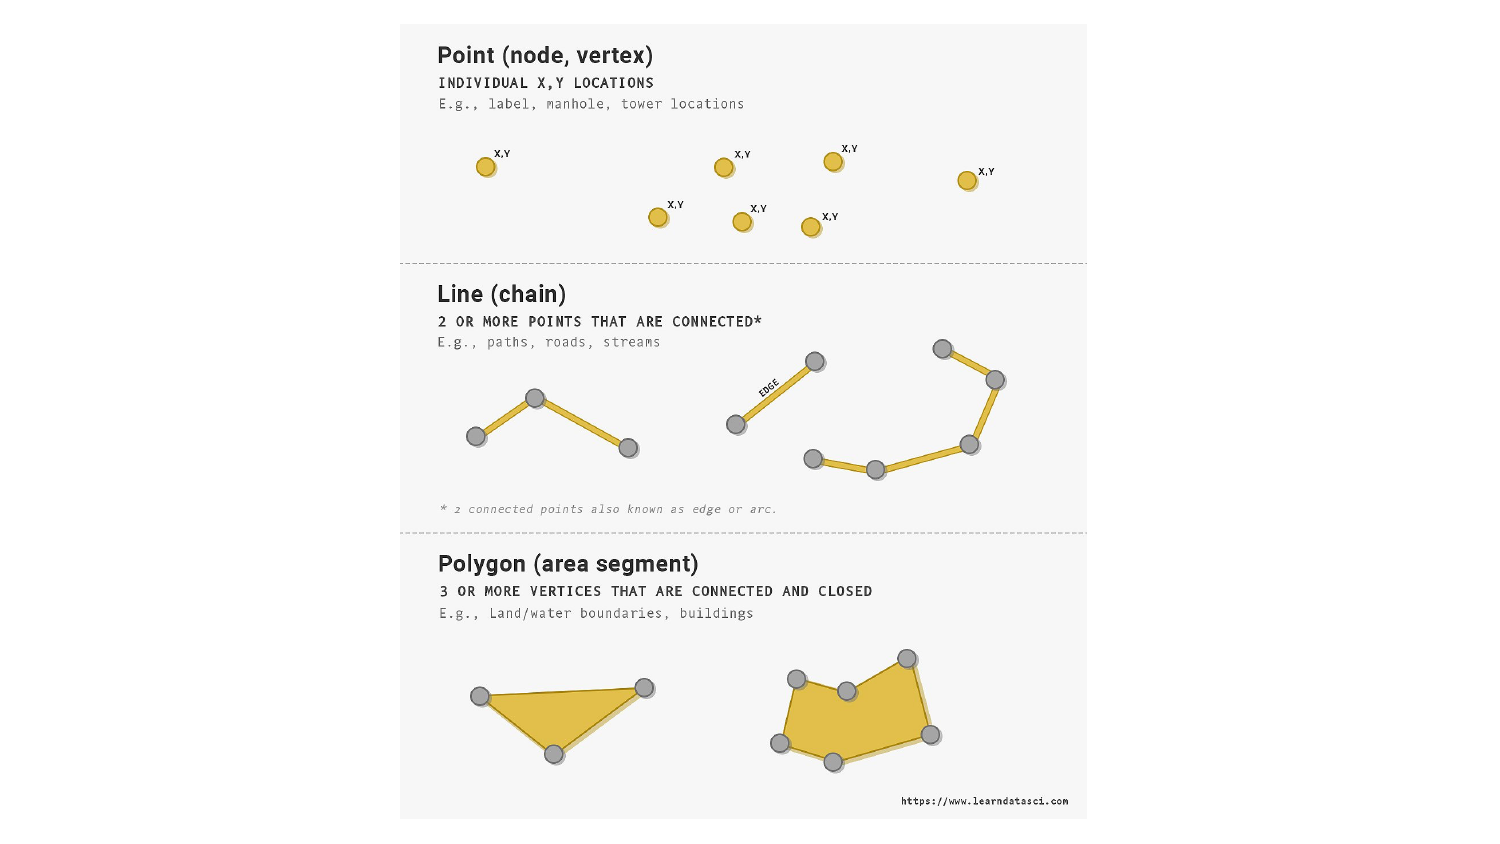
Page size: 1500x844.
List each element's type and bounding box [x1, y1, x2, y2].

picture [400, 24, 1087, 819]
